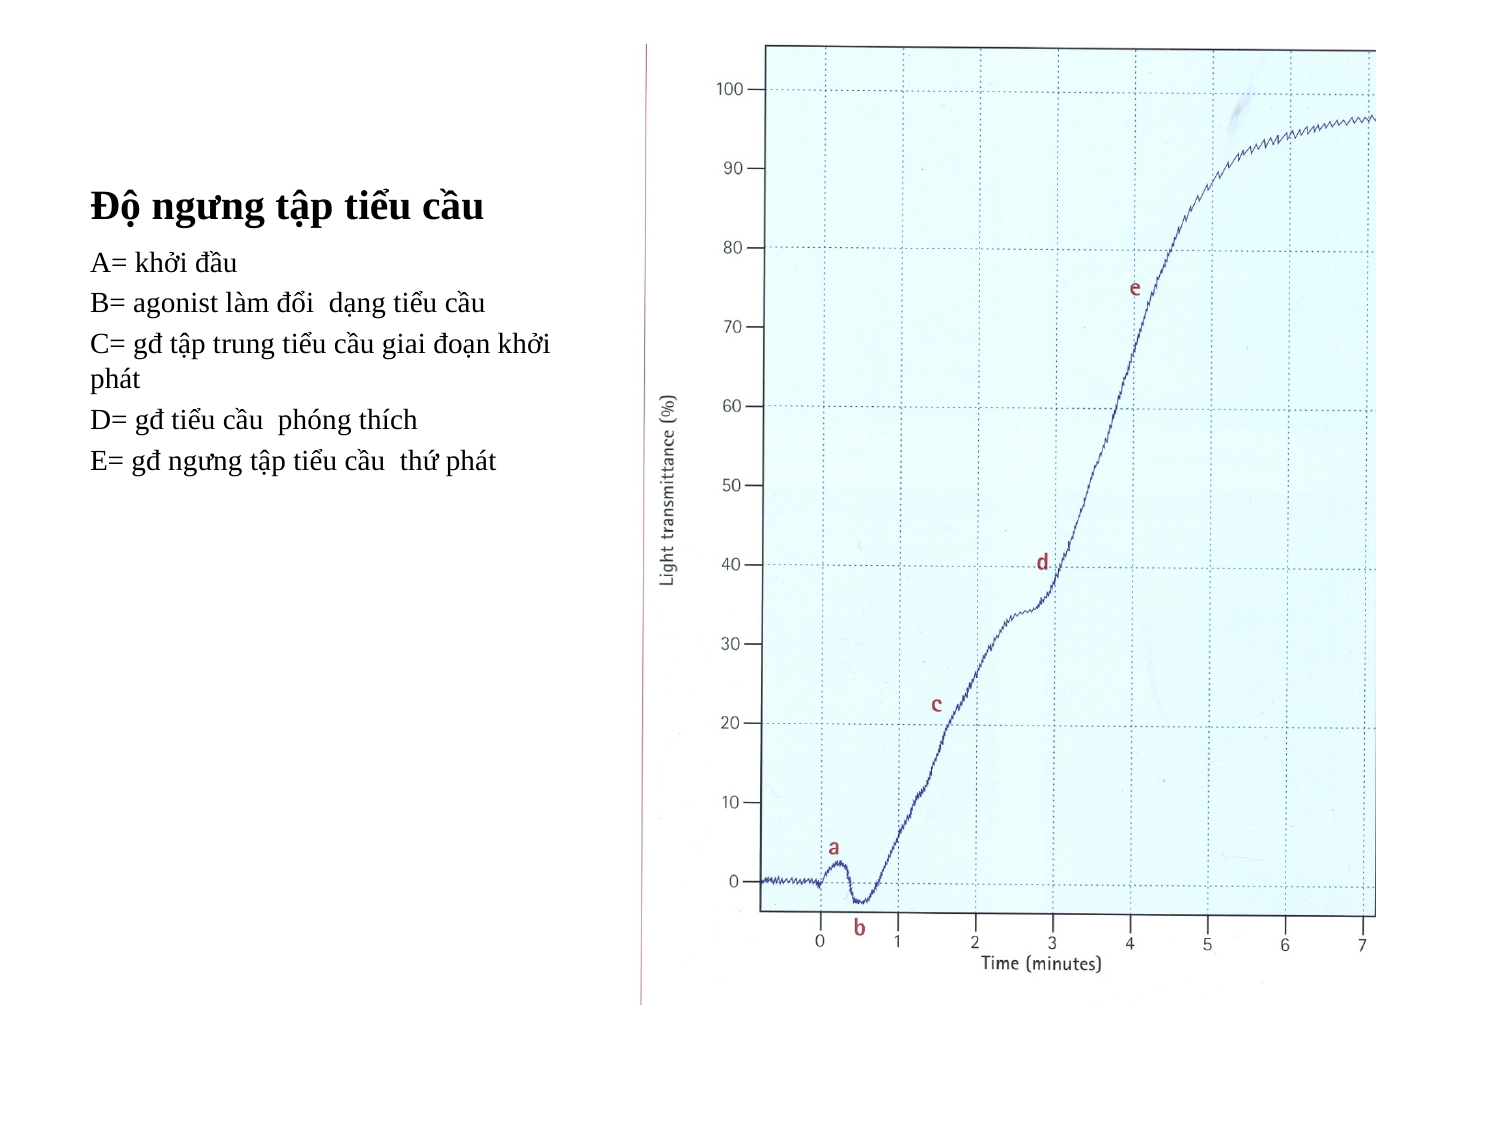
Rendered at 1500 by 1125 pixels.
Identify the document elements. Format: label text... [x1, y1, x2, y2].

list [635, 44, 1376, 1006]
title Độ ngưng tập tiểu cầu [75, 44, 569, 235]
list A= khởi đầu B= agonist làm đổi dạng tiểu cầu C= gđ tập trung tiểu cầu giai đoạn khởi phát D= gđ tiểu cầu phóng thích E= gđ ngưng tập tiểu cầu thứ phát [75, 235, 569, 1005]
